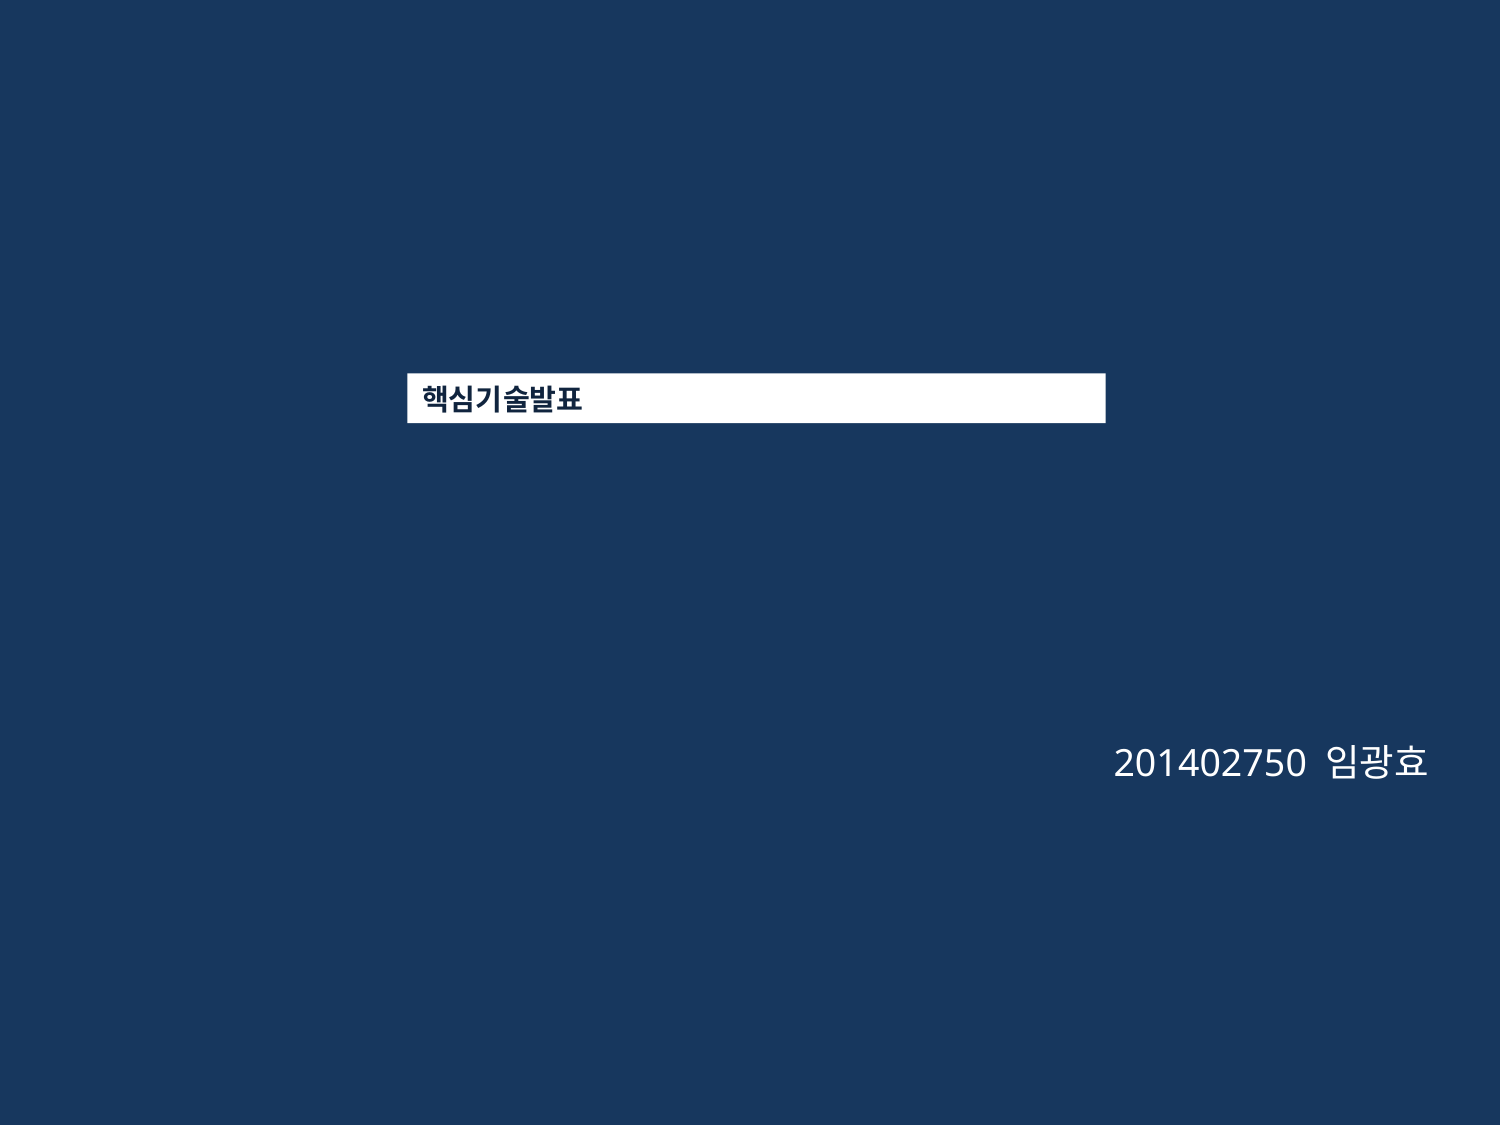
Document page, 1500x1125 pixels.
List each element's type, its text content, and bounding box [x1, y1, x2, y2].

text_box 핵심기술발표 [407, 373, 1106, 424]
text_box 201402750 임광효 [667, 704, 1444, 791]
